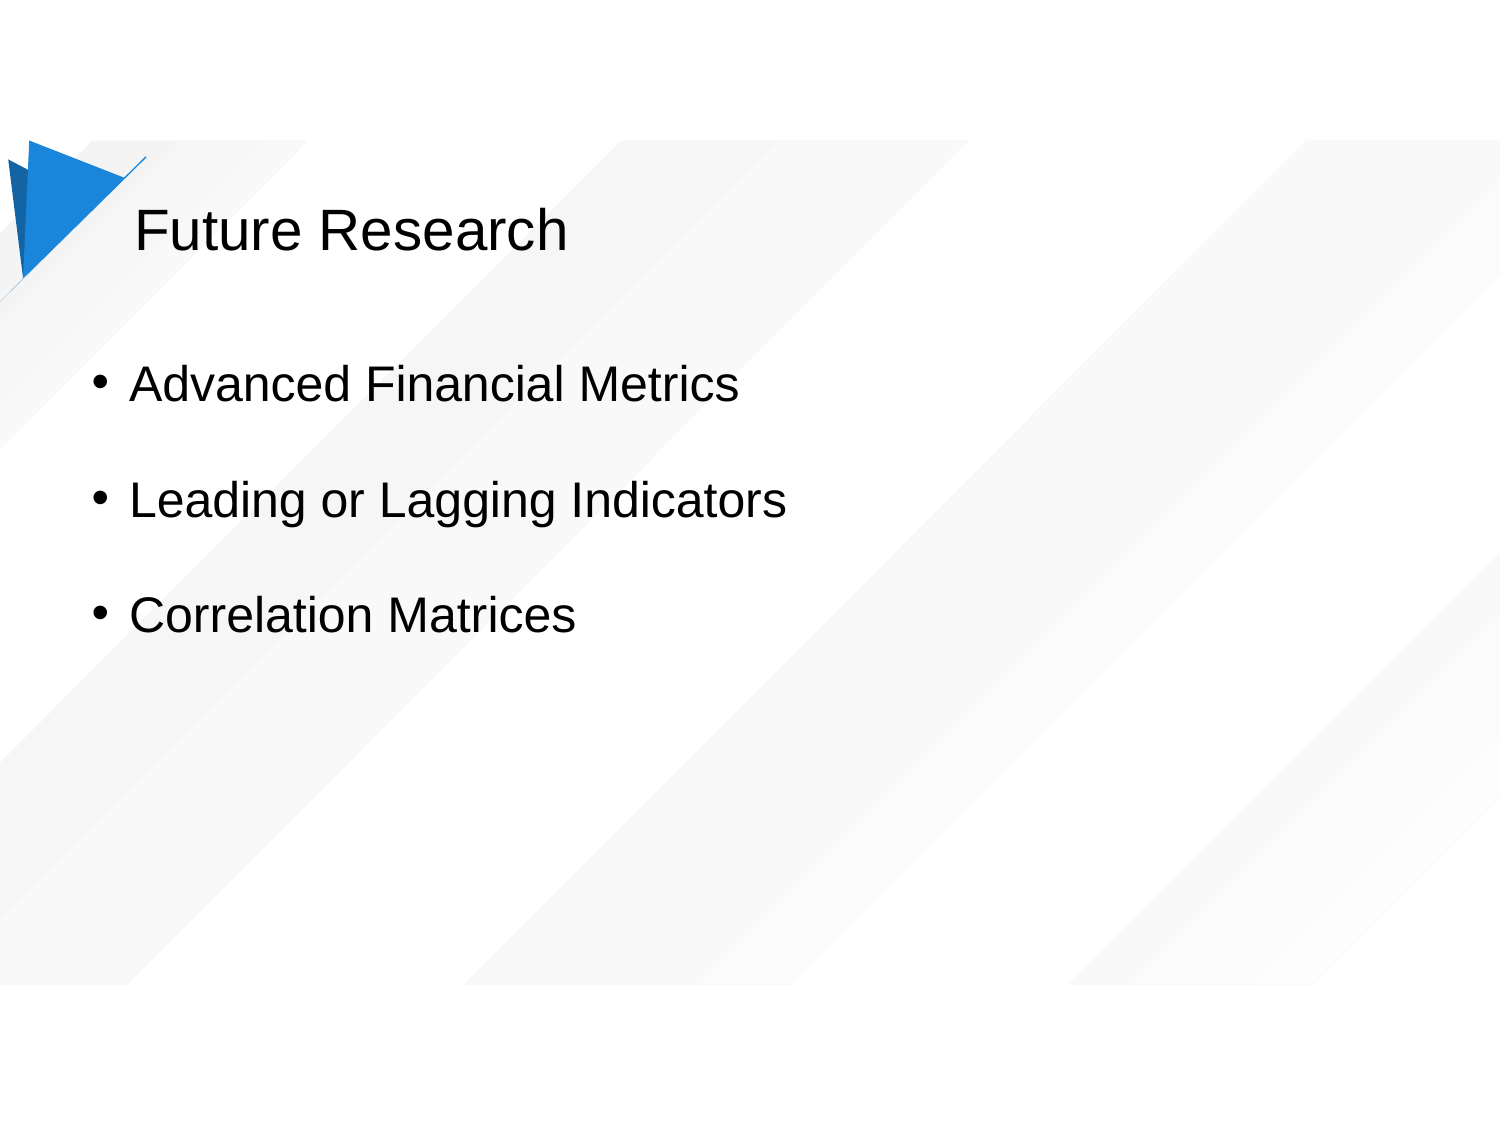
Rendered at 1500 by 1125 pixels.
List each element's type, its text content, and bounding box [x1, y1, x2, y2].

list Advanced Financial Metrics Leading or Lagging Indicators Correlation Matrices [76, 326, 1319, 862]
title Future Research [119, 185, 1413, 278]
